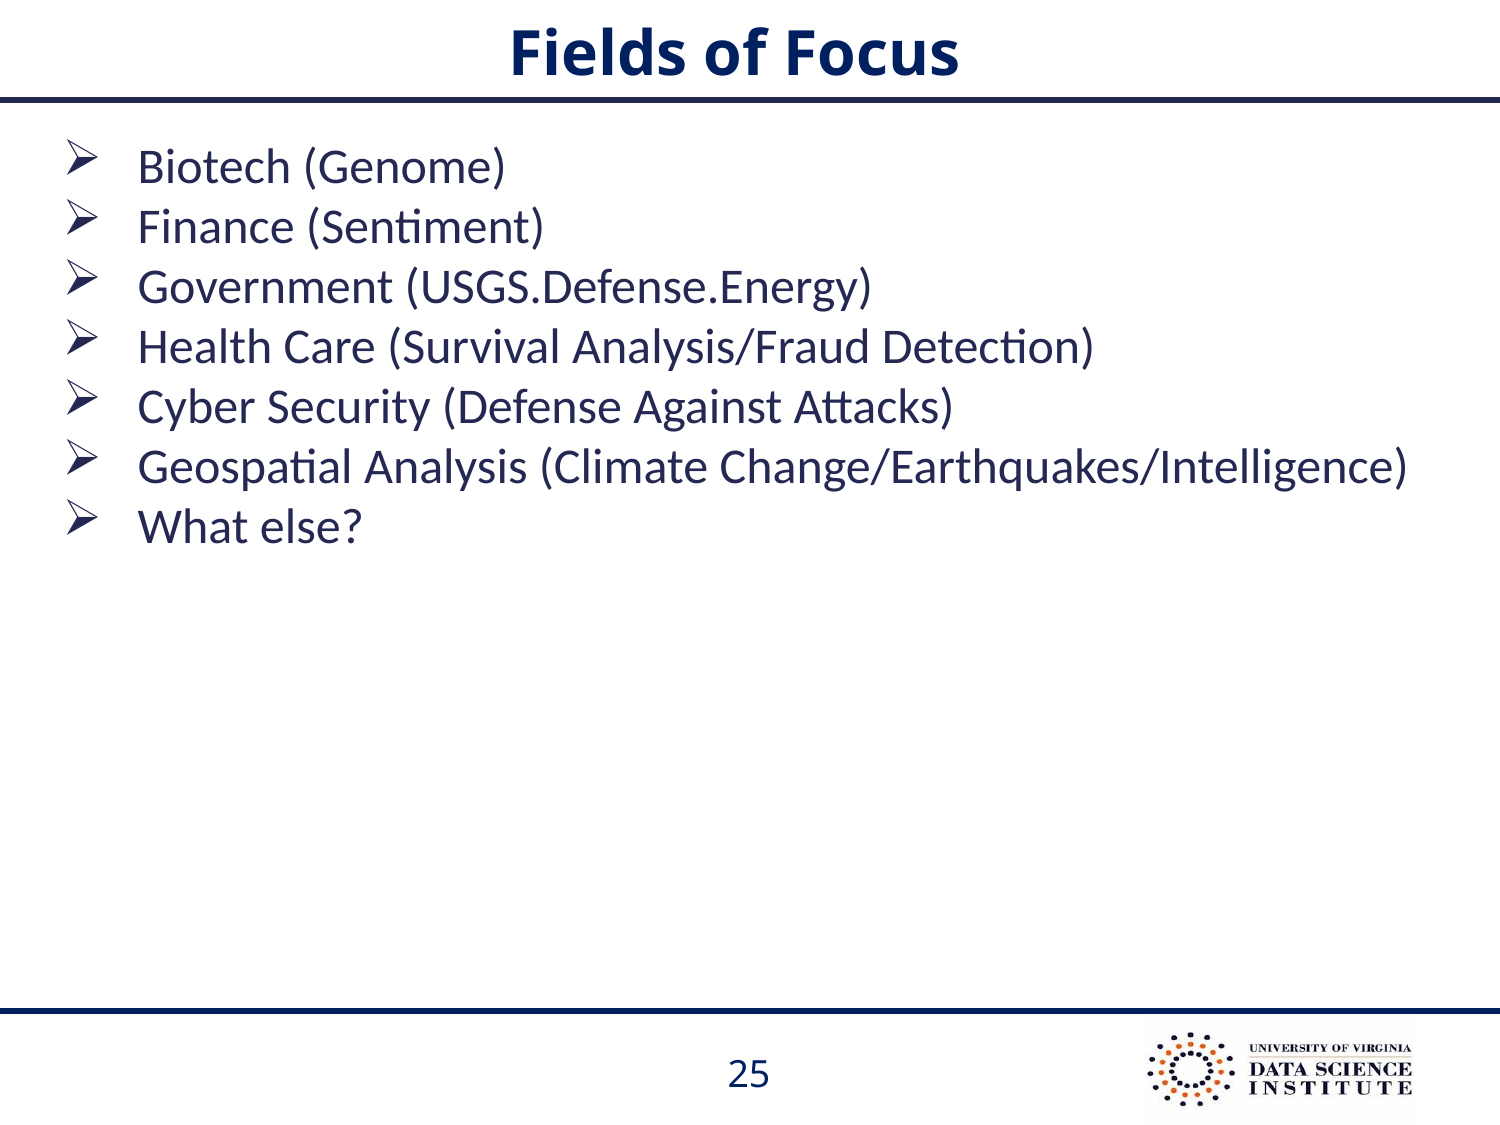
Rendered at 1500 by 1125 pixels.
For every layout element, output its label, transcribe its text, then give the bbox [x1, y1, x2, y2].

picture [1145, 1014, 1413, 1125]
text_box Biotech (Genome) Finance (Sentiment) Government (USGS.Defense.Energy) Health Care (Survival Analysis/Fraud Detection) Cyber Security (Defense Against Attacks) Geospatial Analysis (Climate Change/Earthquakes/Intelligence) What else? [47, 126, 1450, 562]
title Fields of Focus [106, 5, 1379, 124]
